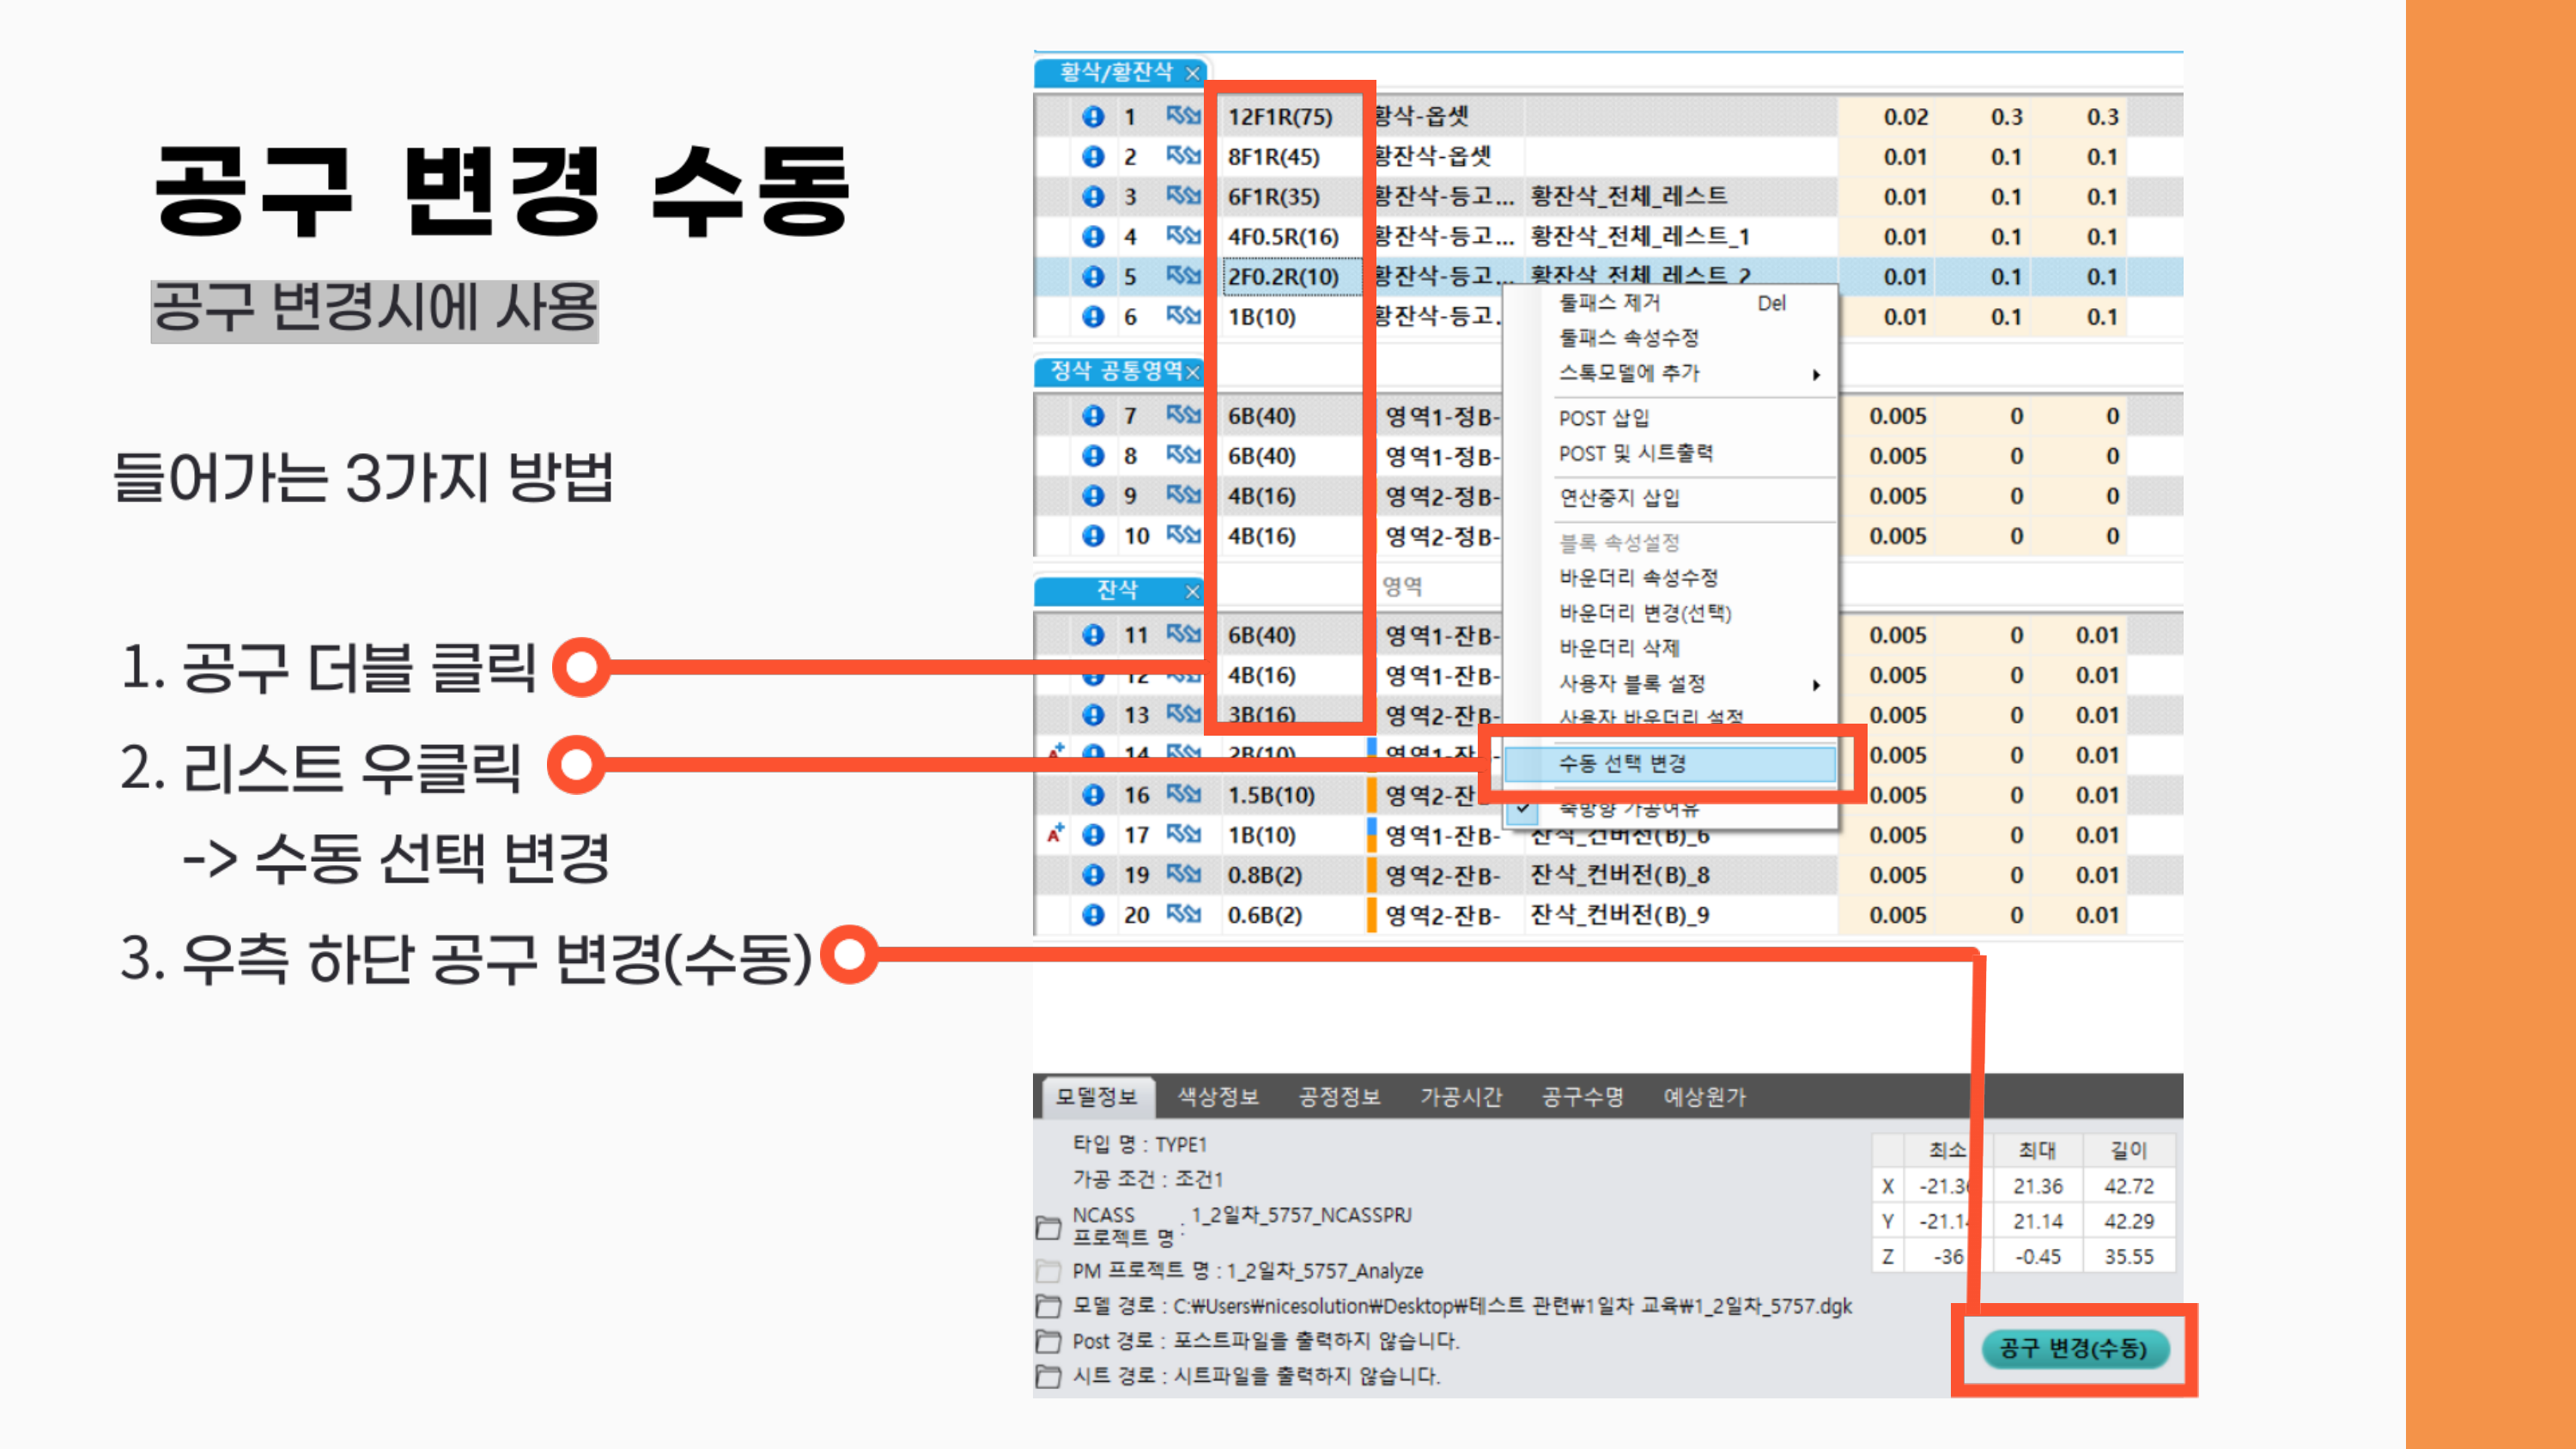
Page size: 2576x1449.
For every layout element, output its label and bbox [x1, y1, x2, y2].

text_box [1795, 1127, 2157, 1143]
text_box [878, 734, 1488, 795]
text_box [878, 637, 1211, 698]
picture [93, 418, 874, 1058]
text_box [2406, 0, 2576, 1449]
text_box [1951, 1303, 2199, 1398]
text_box [1204, 80, 1377, 733]
text_box [1478, 724, 1868, 805]
text_box [878, 925, 1980, 985]
text_box [1032, 50, 2184, 1398]
picture [117, 88, 957, 402]
